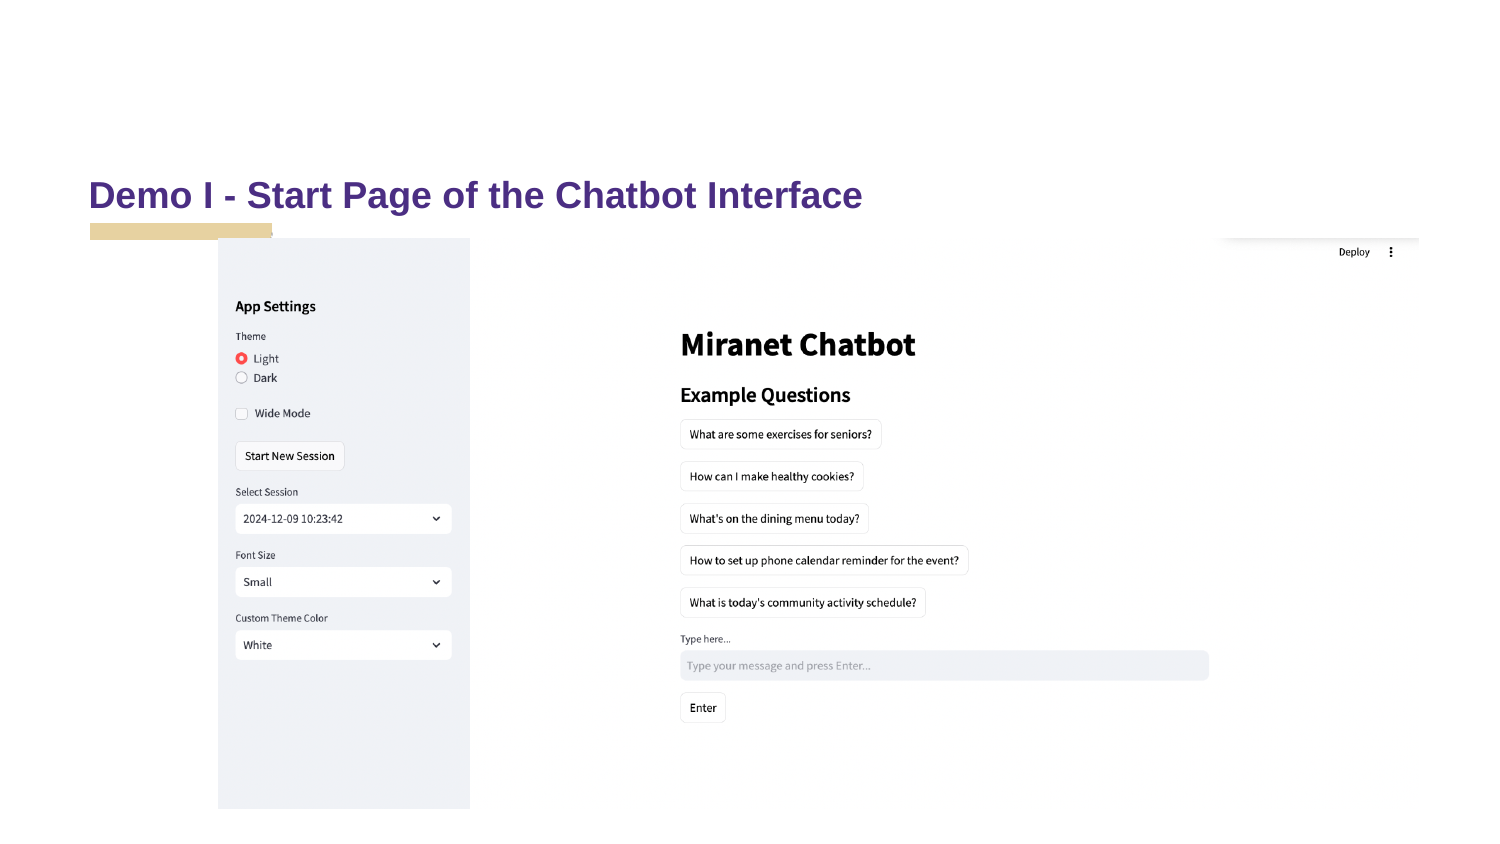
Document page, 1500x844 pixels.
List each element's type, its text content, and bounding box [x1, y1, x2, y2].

title Demo I - Start Page of the Chatbot Interface [73, 60, 1419, 224]
picture [90, 224, 1419, 810]
